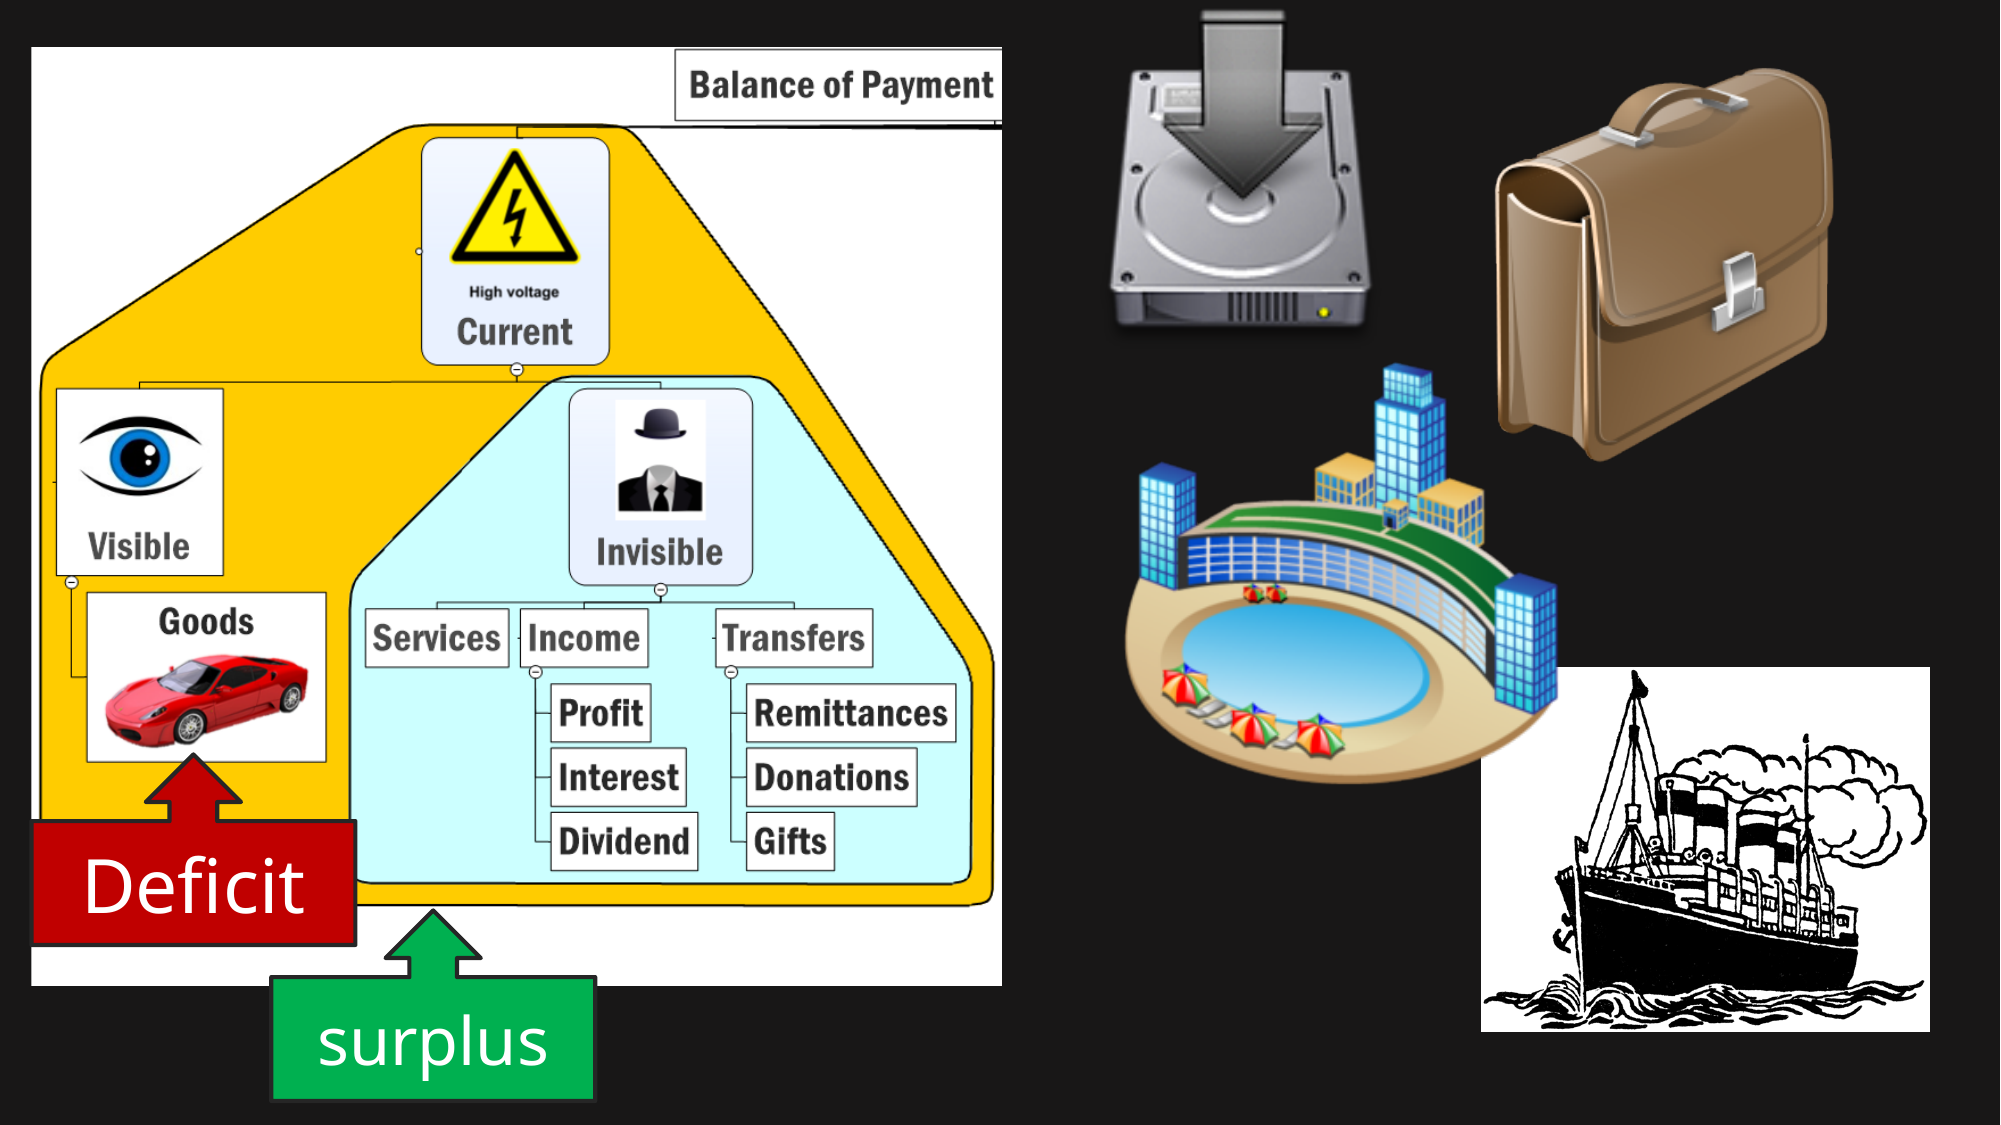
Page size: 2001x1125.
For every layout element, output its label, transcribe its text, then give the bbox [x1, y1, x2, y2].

picture [1071, 6, 1930, 1032]
text_box surplus [269, 993, 598, 1104]
picture [31, 47, 1003, 986]
